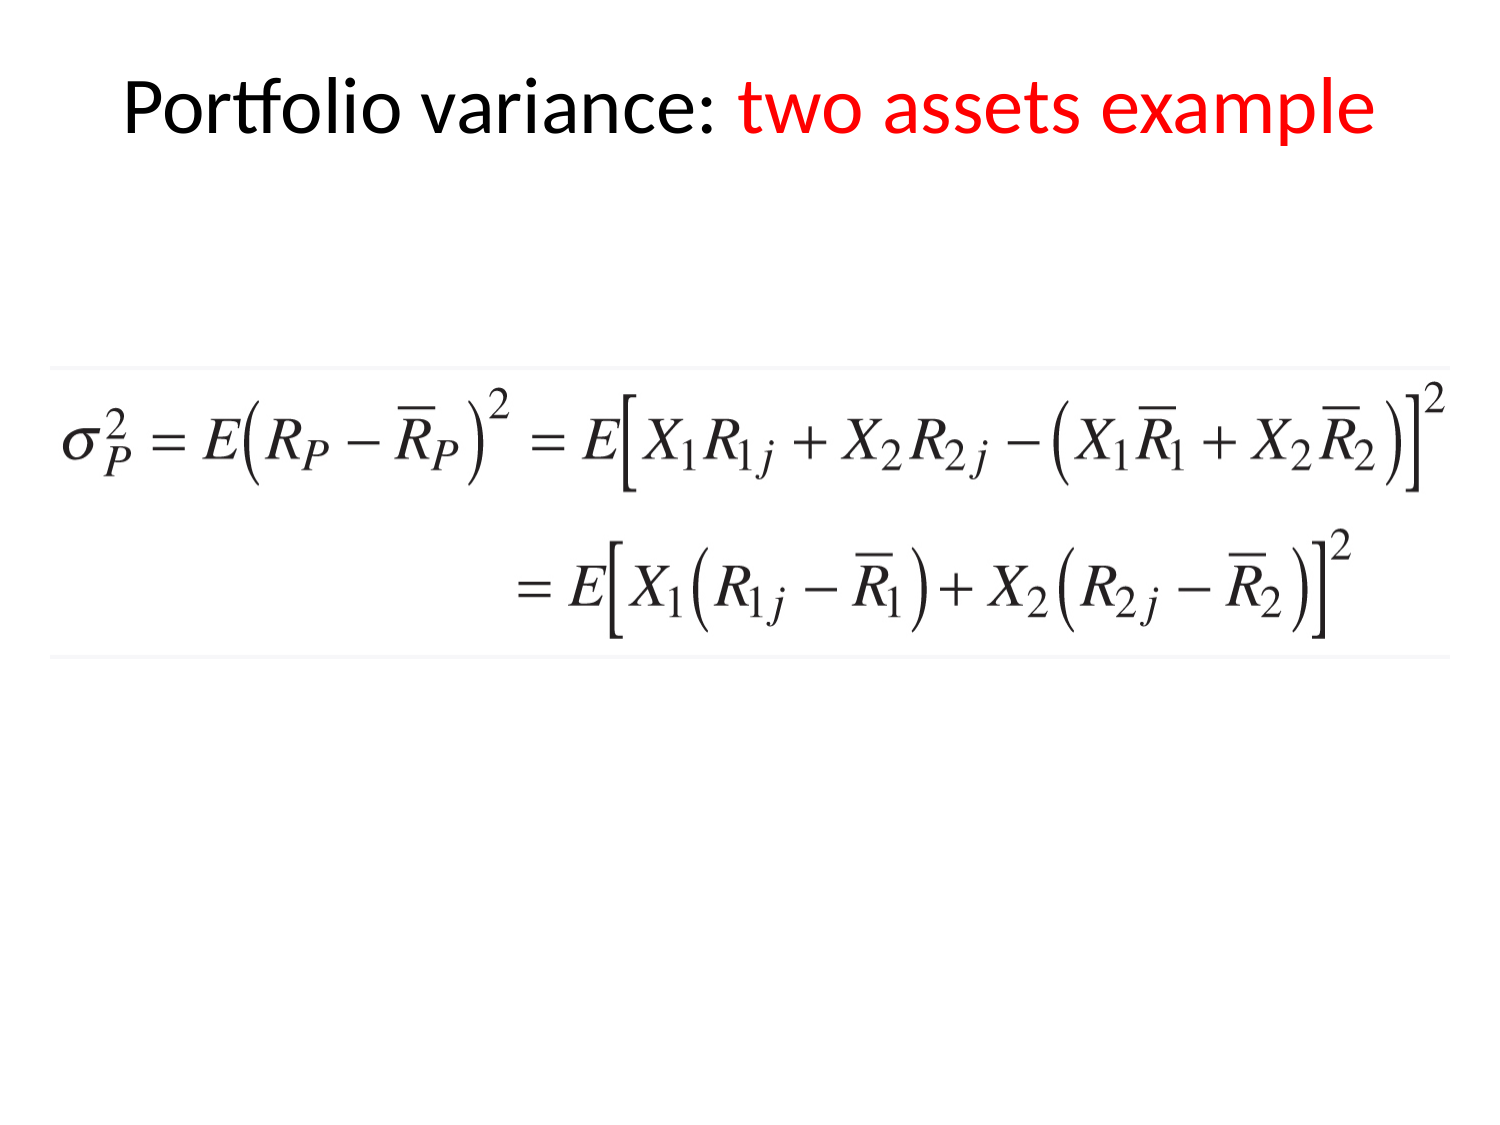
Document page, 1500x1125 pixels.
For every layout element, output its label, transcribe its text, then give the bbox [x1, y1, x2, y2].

title Portfolio variance: two assets example [75, 45, 1425, 233]
picture [49, 366, 1451, 659]
